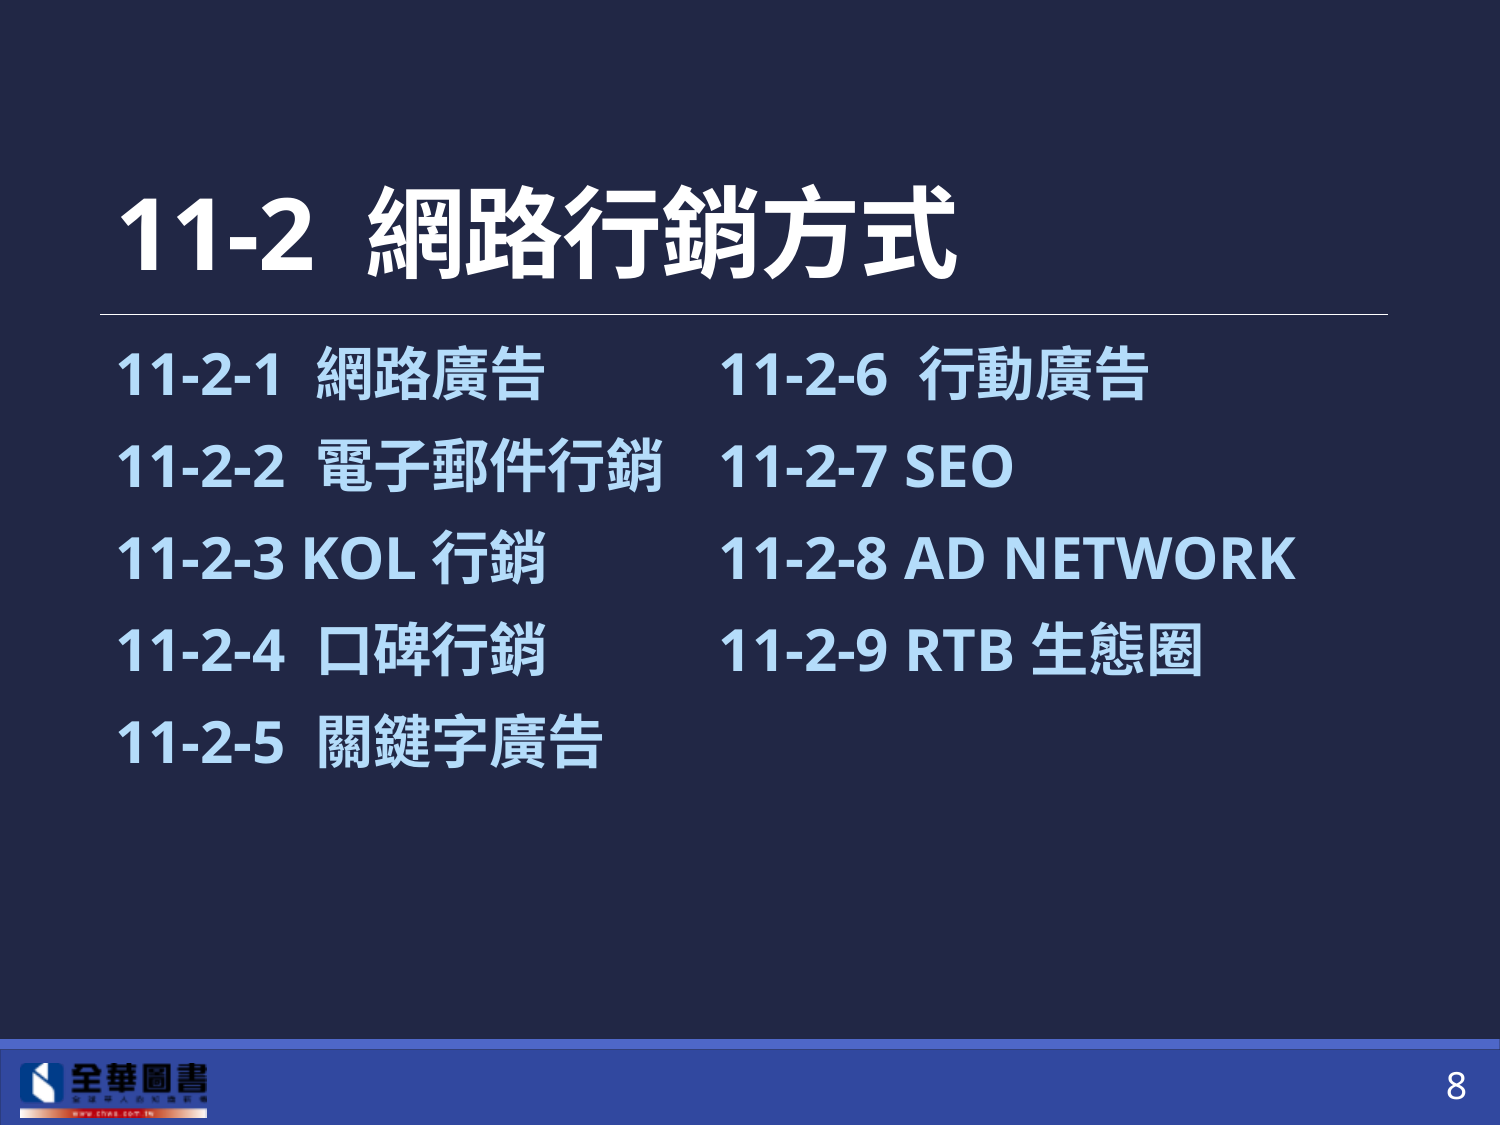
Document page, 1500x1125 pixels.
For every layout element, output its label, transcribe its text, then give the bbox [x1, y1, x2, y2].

picture [20, 1063, 207, 1118]
list 11-2-1 網路廣告 11-2-2 電子郵件行銷 11-2-3 KOL行銷 11-2-4 口碑行銷 11-2-5 關鍵字廣告 11-2-6 行動廣告 11-2-7 SEO 11-2-8 AD Network 11-2-9 RTB生態圈 [100, 338, 1338, 846]
title 11-2 網路行銷方式 [100, 47, 1447, 299]
slide_number 8 [1320, 1057, 1483, 1118]
